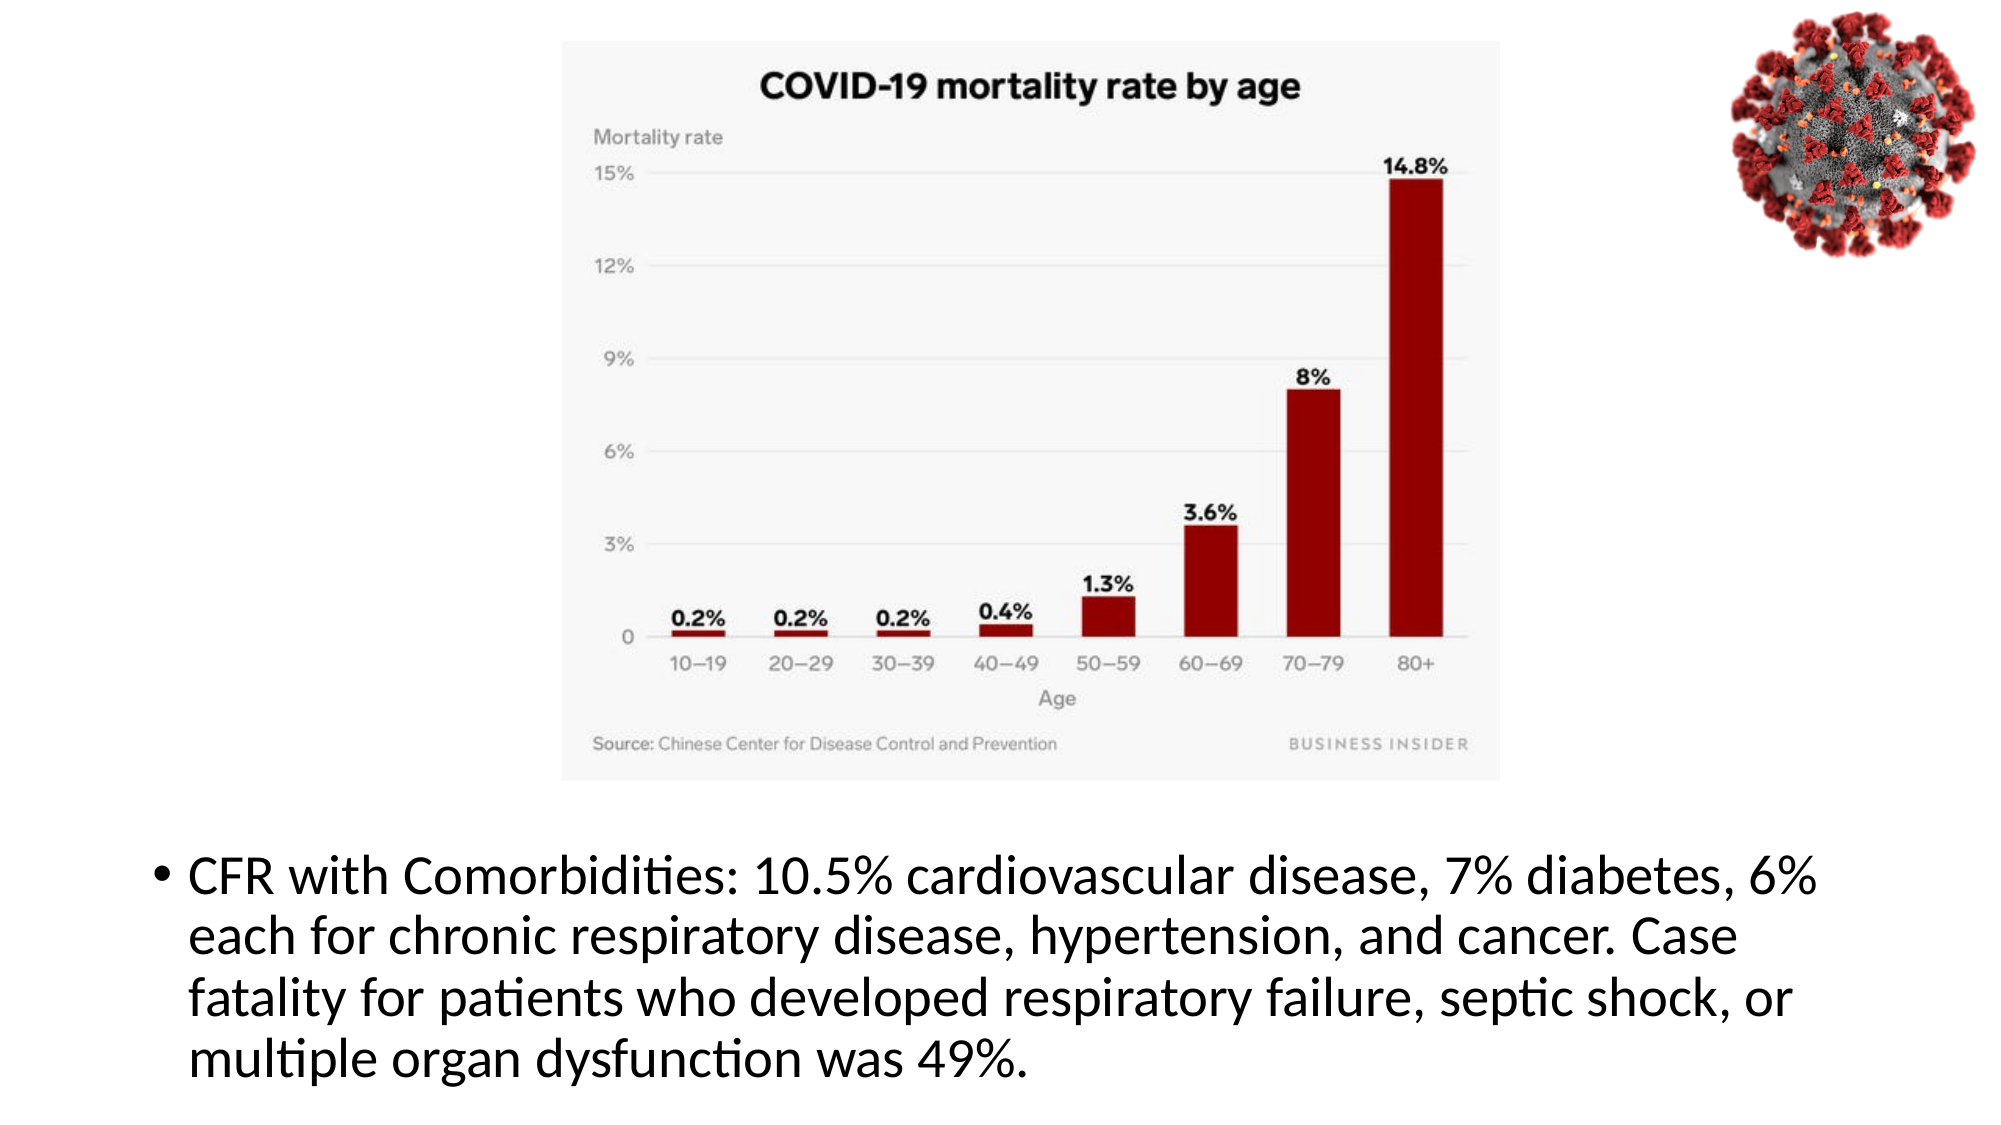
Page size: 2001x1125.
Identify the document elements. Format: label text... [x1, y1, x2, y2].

list CFR with Comorbidities: 10.5% cardiovascular disease, 7% diabetes, 6% each for chronic respiratory disease, hypertension, and cancer. Case fatality for patients who developed respiratory failure, septic shock, or multiple organ dysfunction was 49%. [137, 837, 1863, 1099]
picture [1729, 10, 1977, 259]
picture [562, 41, 1500, 781]
